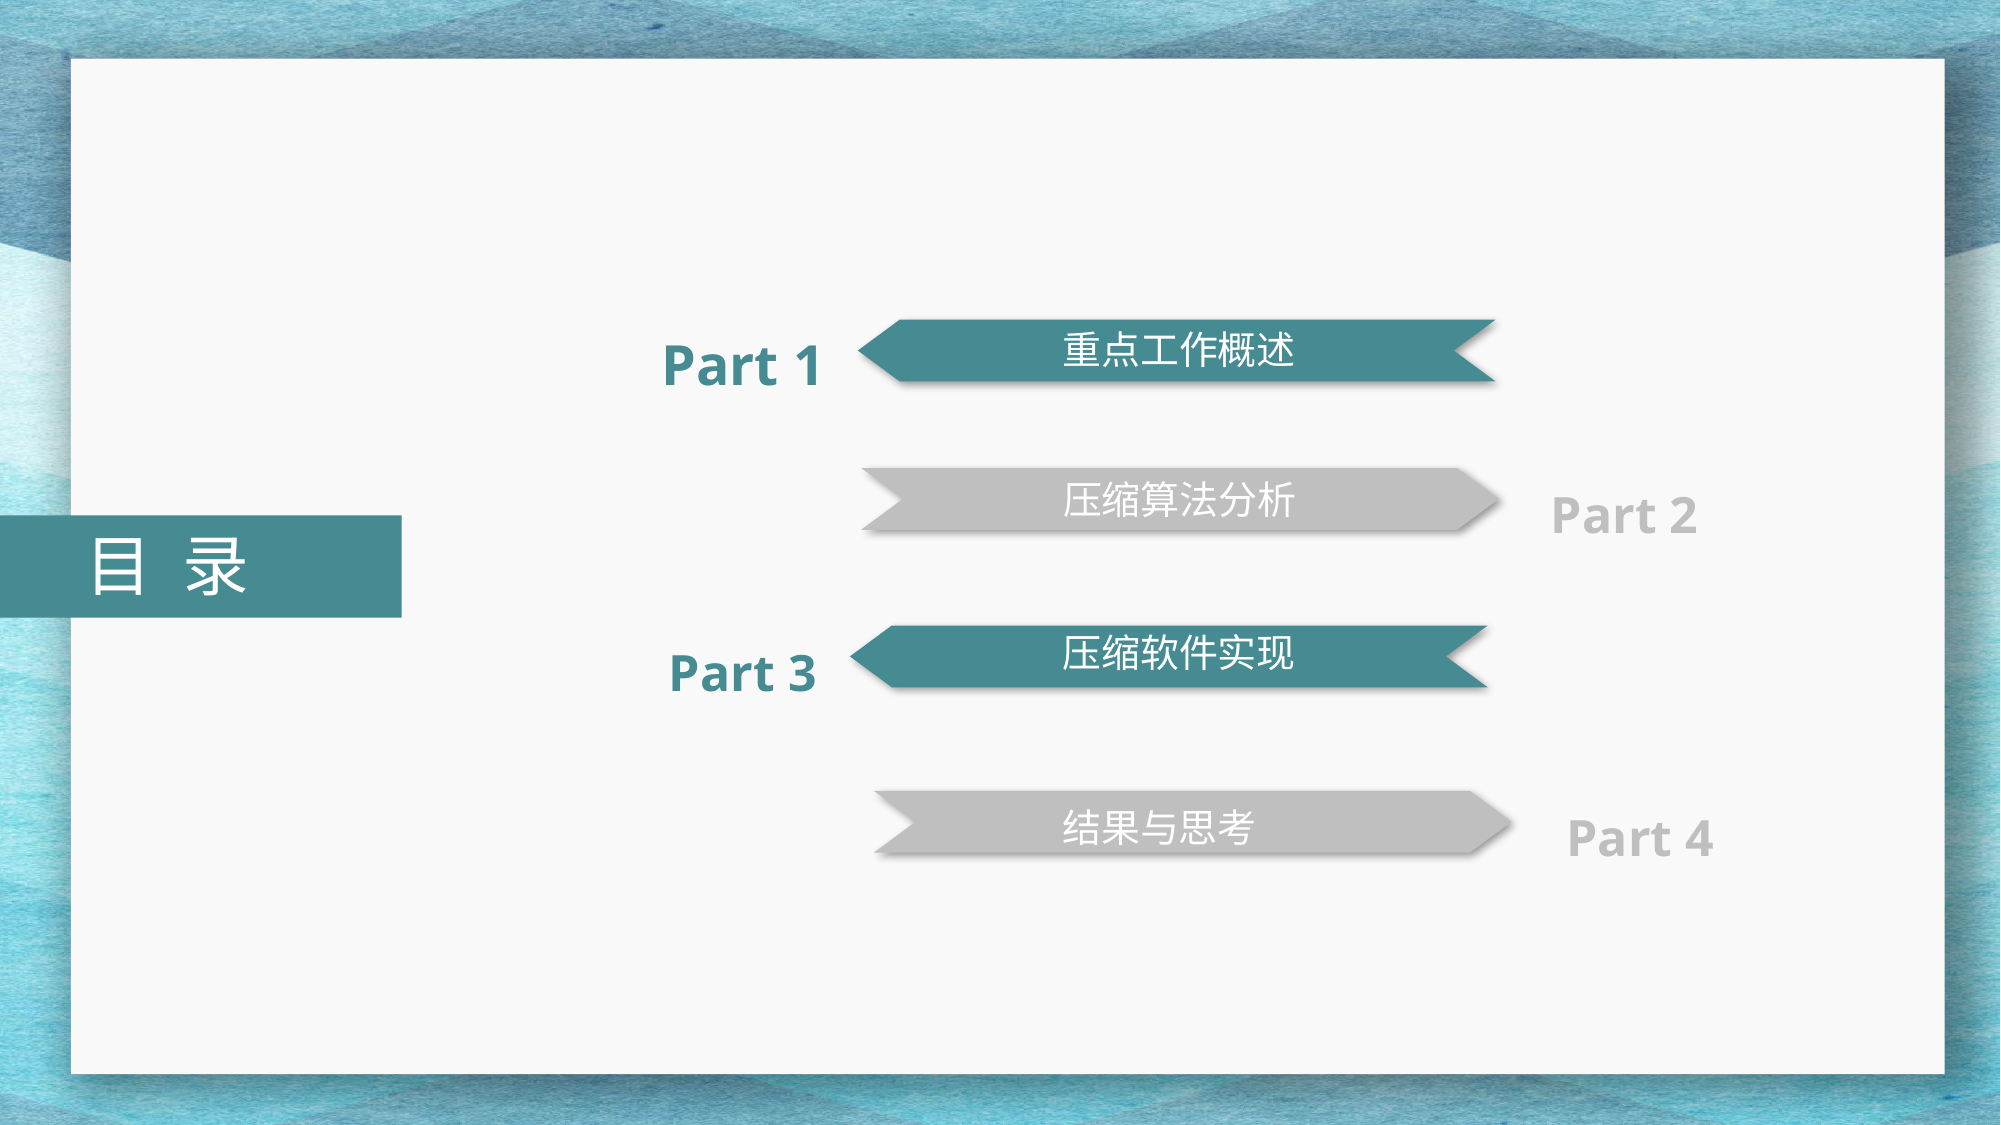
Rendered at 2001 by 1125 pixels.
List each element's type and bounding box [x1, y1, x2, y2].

picture [0, 0, 2000, 1125]
text_box [860, 467, 1500, 531]
text_box [857, 318, 1496, 382]
text_box [873, 790, 1512, 859]
text_box [849, 620, 1488, 688]
